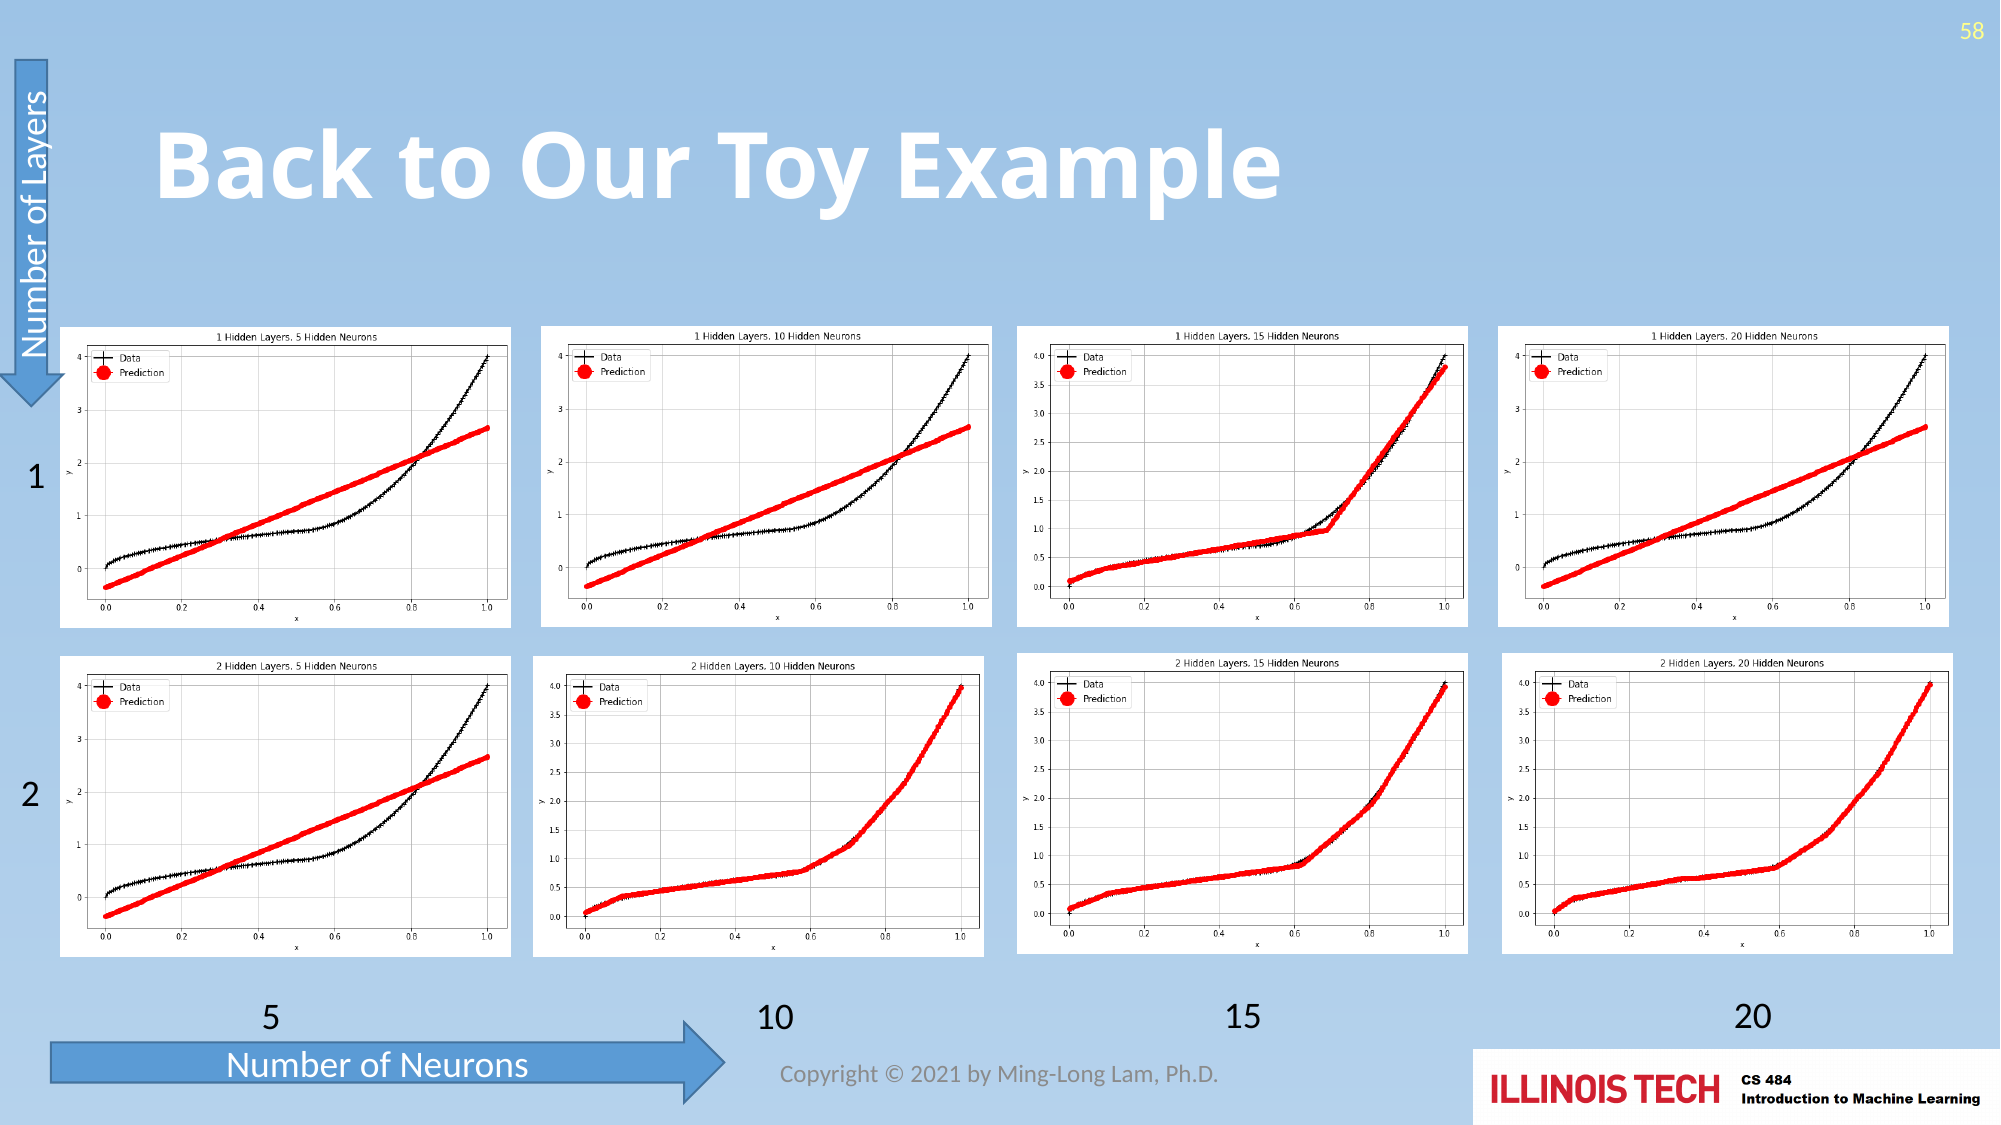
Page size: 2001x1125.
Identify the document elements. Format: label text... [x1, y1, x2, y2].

picture [1502, 653, 1953, 954]
text_box 15 [1206, 984, 1279, 1042]
picture [60, 327, 511, 628]
text_box 2 [6, 761, 46, 822]
text_box 20 [1714, 984, 1792, 1044]
text_box Number of Neurons [49, 1019, 706, 1084]
text_box Number of Layers [0, 58, 60, 408]
text_box 10 [738, 984, 811, 1042]
picture [60, 656, 511, 957]
picture [1017, 653, 1468, 954]
picture [533, 656, 984, 957]
picture [1017, 326, 1468, 627]
title Back to Our Toy Example [137, 59, 1863, 278]
picture [1498, 326, 1949, 627]
text_box 5 [246, 984, 287, 1041]
slide_number 58 [1550, 0, 2000, 60]
footer Copyright © 2021 by Ming-Long Lam, Ph.D. [662, 1042, 1338, 1103]
picture [1473, 1049, 2000, 1125]
text_box 1 [11, 443, 51, 504]
picture [540, 326, 992, 627]
